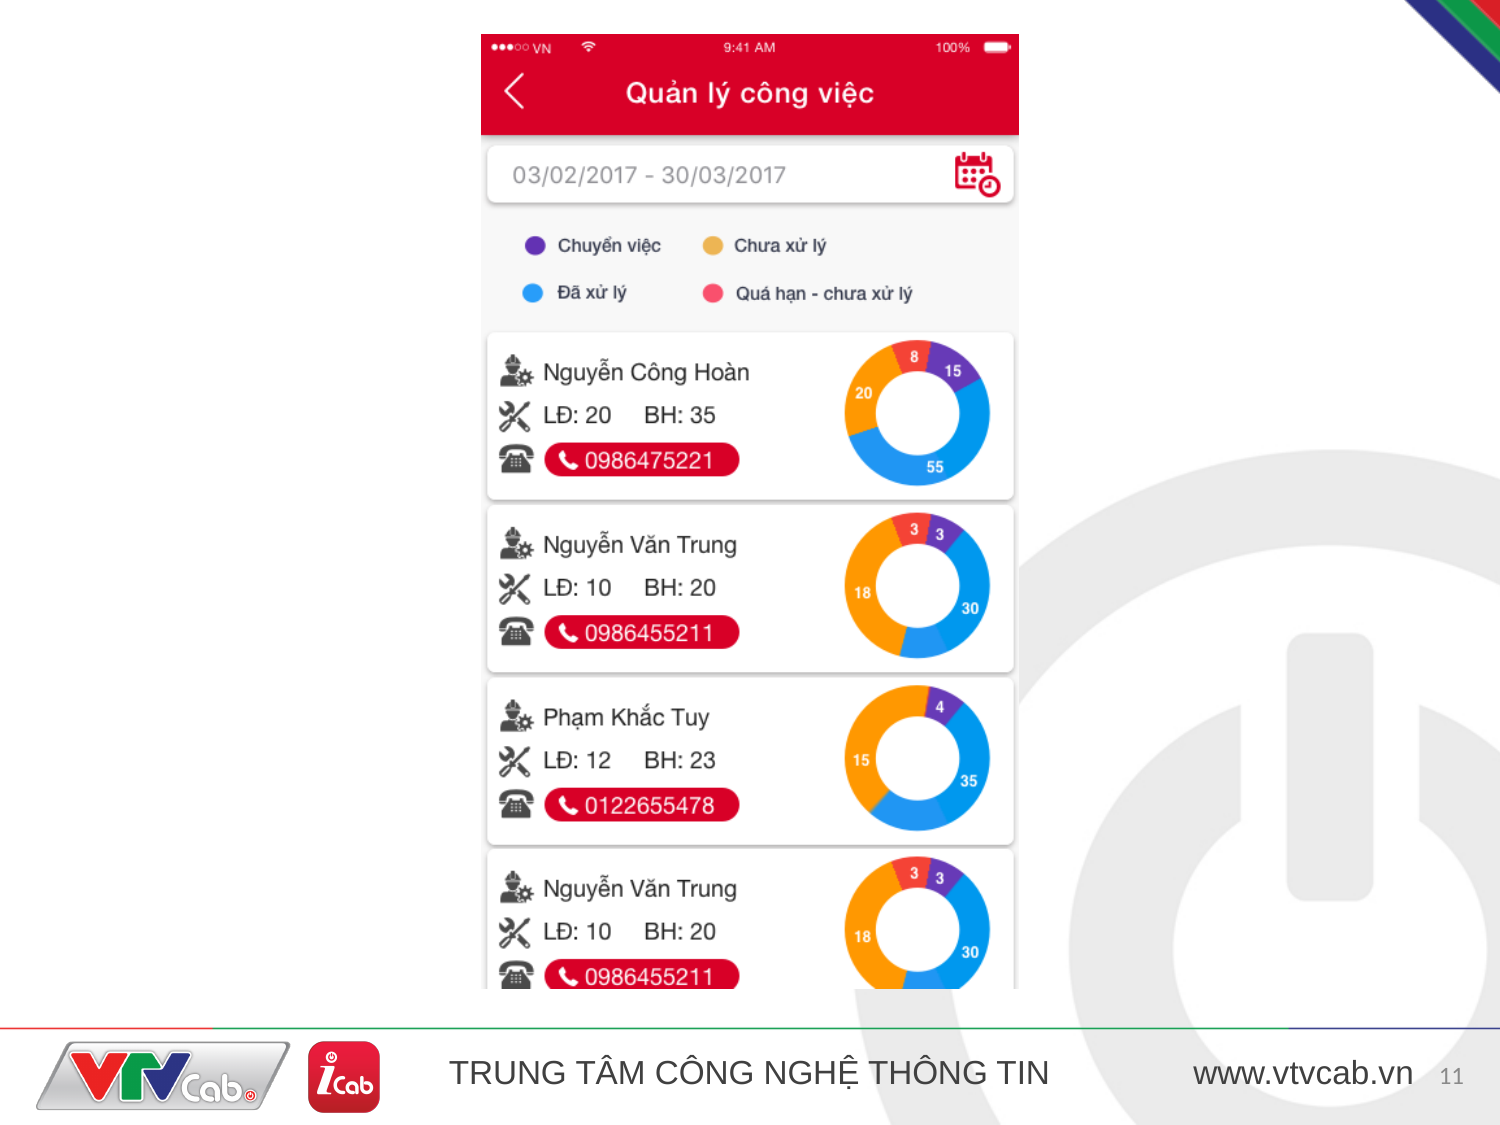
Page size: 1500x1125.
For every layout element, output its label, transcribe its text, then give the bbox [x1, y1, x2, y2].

text_box www.vtvcab.vn [1159, 1105, 1448, 1114]
picture [0, 0, 1500, 1125]
slide_number 11 [1129, 1071, 1480, 1105]
text_box TRUNG TÂM CÔNG NGHỆ THÔNG TIN [423, 1071, 1077, 1099]
